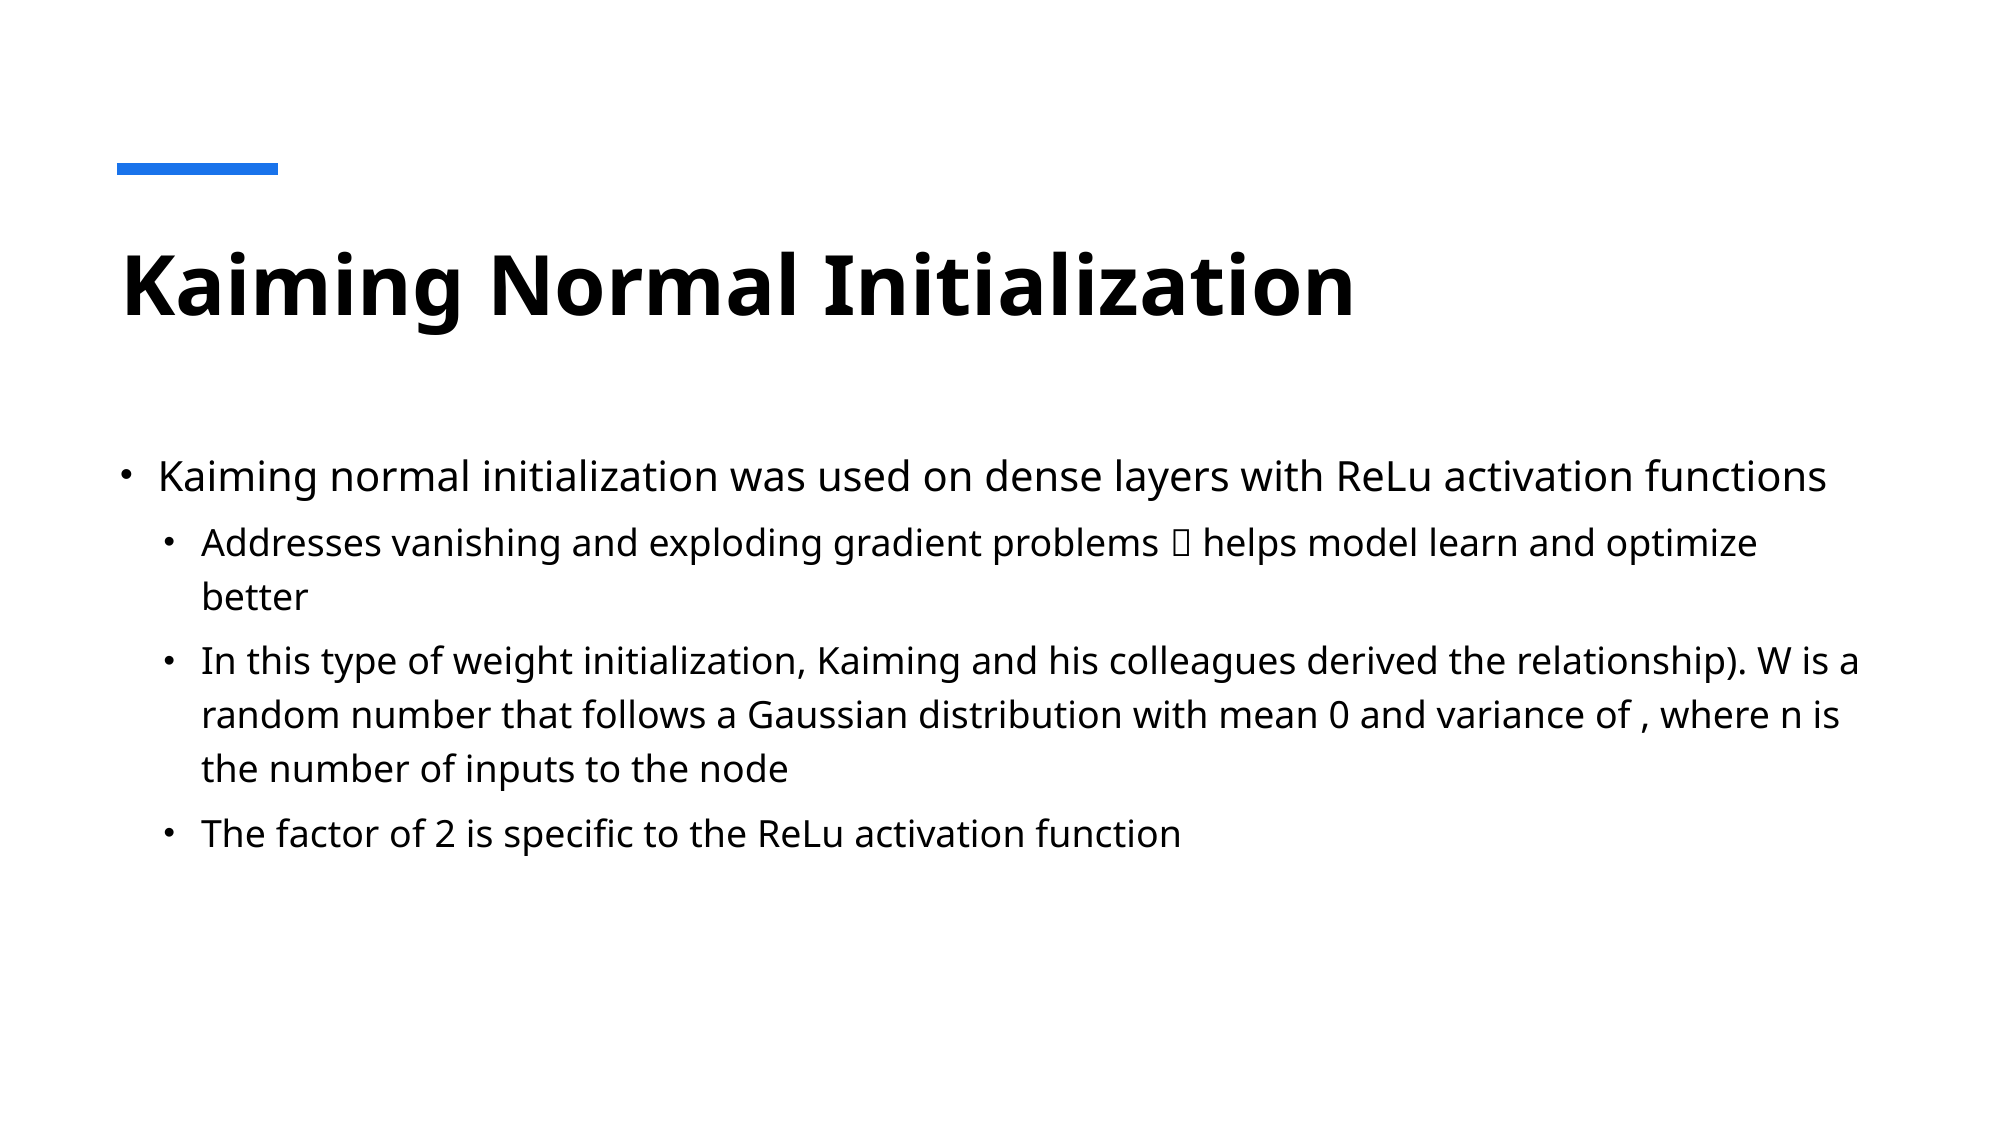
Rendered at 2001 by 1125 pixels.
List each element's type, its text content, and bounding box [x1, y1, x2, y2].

title Kaiming Normal Initialization [105, 224, 1892, 405]
